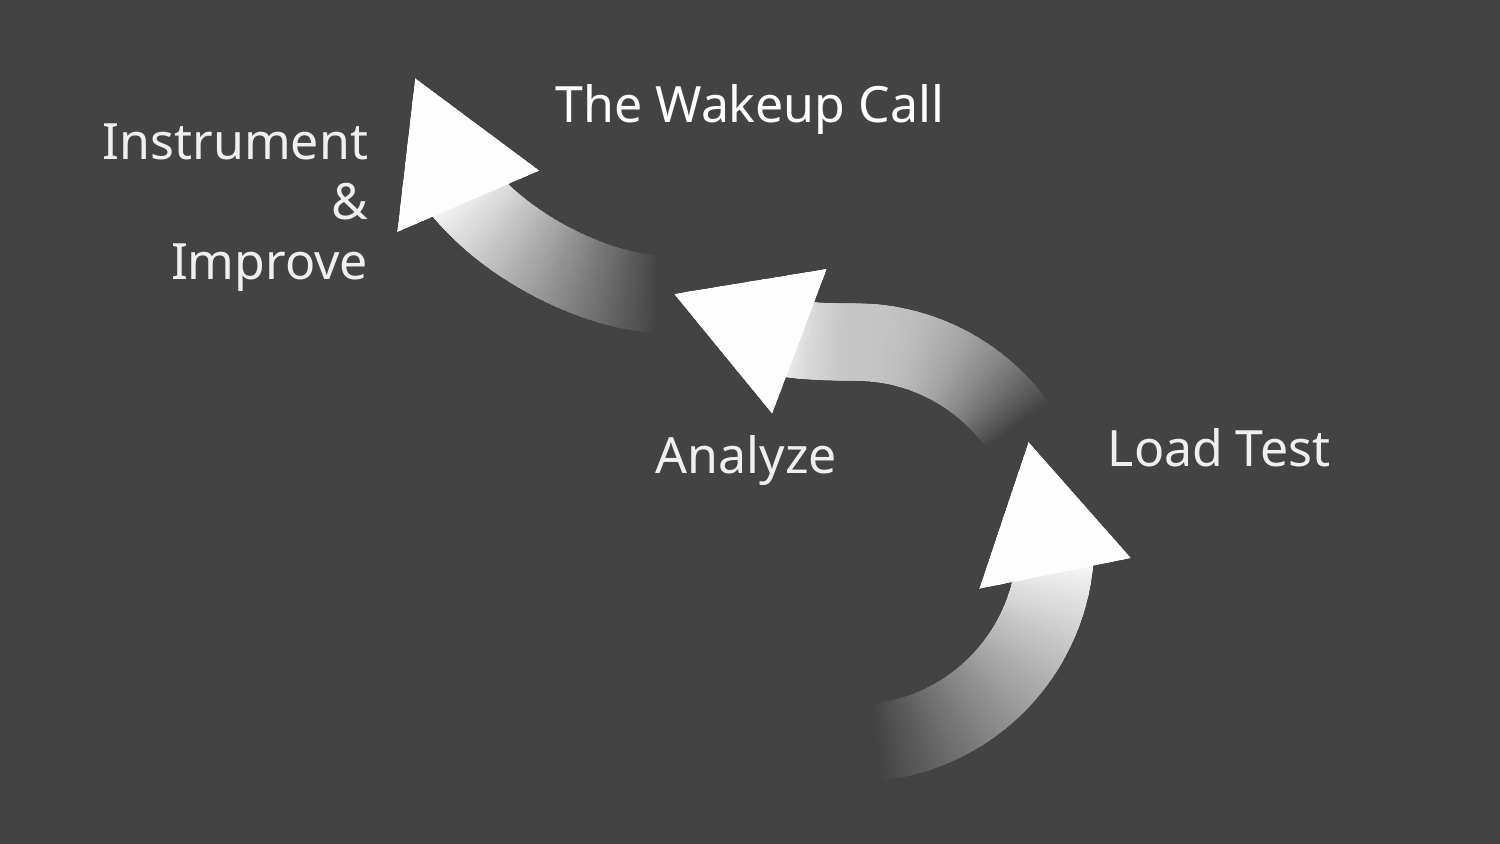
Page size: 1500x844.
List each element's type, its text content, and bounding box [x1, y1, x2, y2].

text_box The Wakeup Call [126, 57, 1374, 132]
title Load Test [1136, 390, 1438, 502]
picture [397, 78, 1131, 781]
title Instrument & Improve [38, 144, 384, 255]
